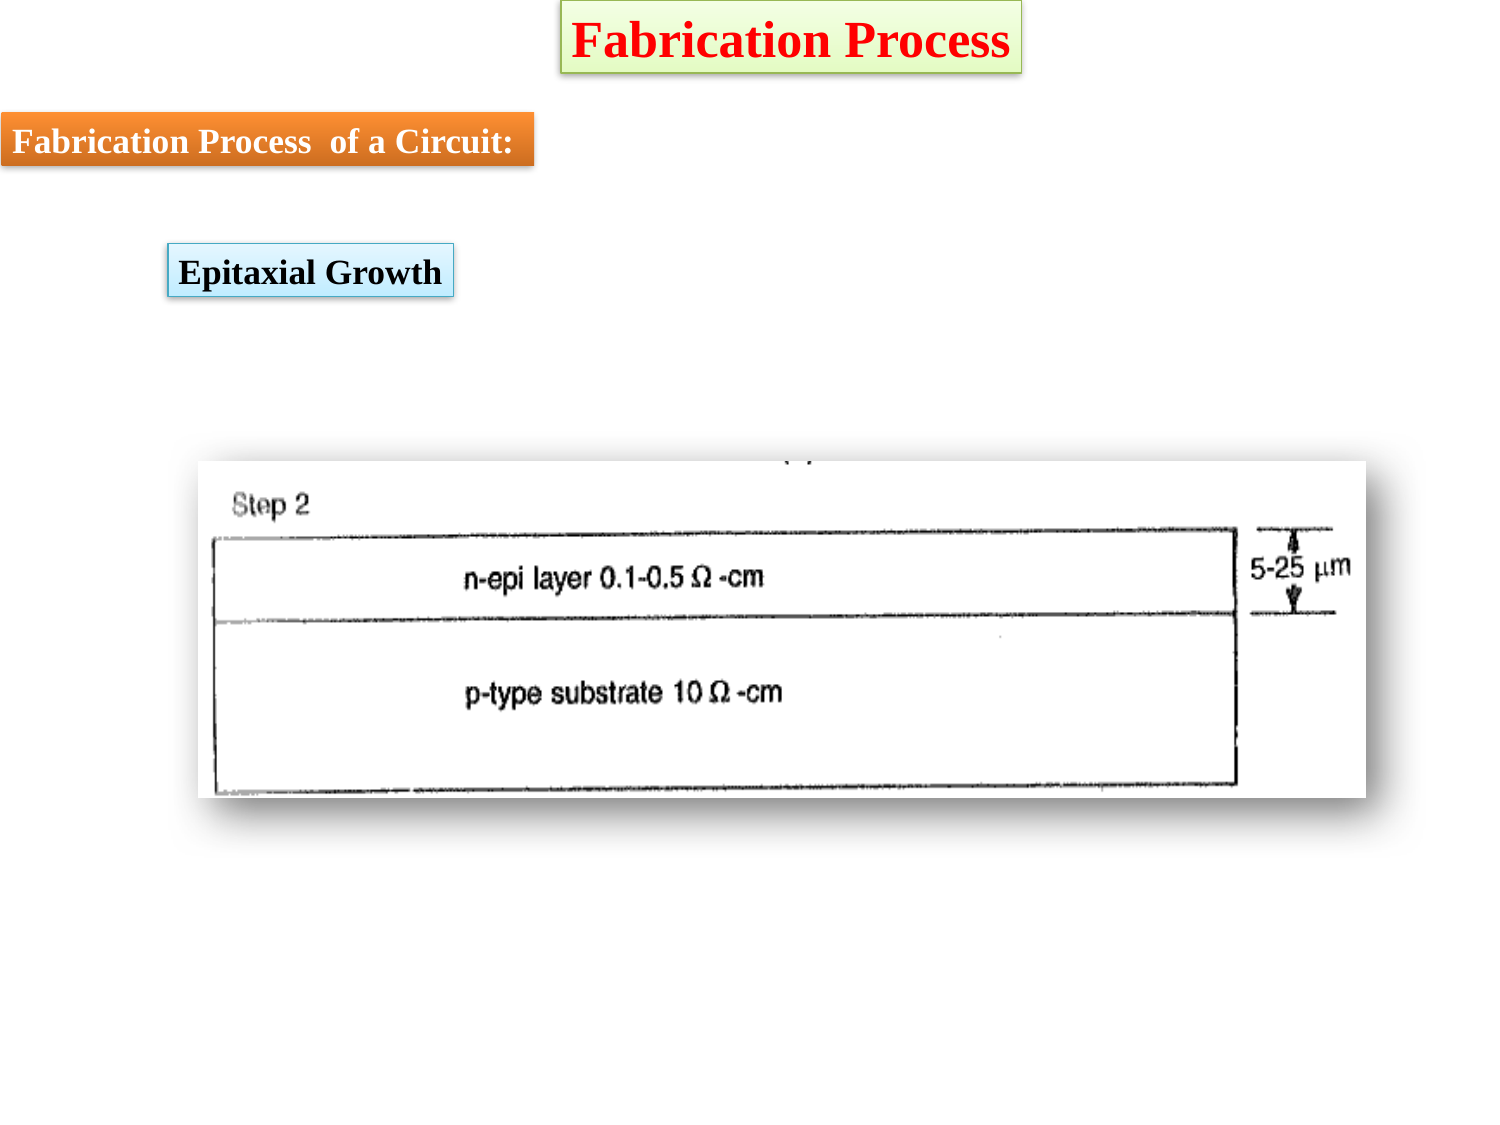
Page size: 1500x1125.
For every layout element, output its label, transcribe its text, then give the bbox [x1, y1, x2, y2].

picture [197, 460, 1366, 798]
text_box Epitaxial Growth [167, 243, 454, 297]
text_box Fabrication Process of a Circuit: [1, 112, 535, 166]
text_box Fabrication Process [560, 0, 1022, 74]
